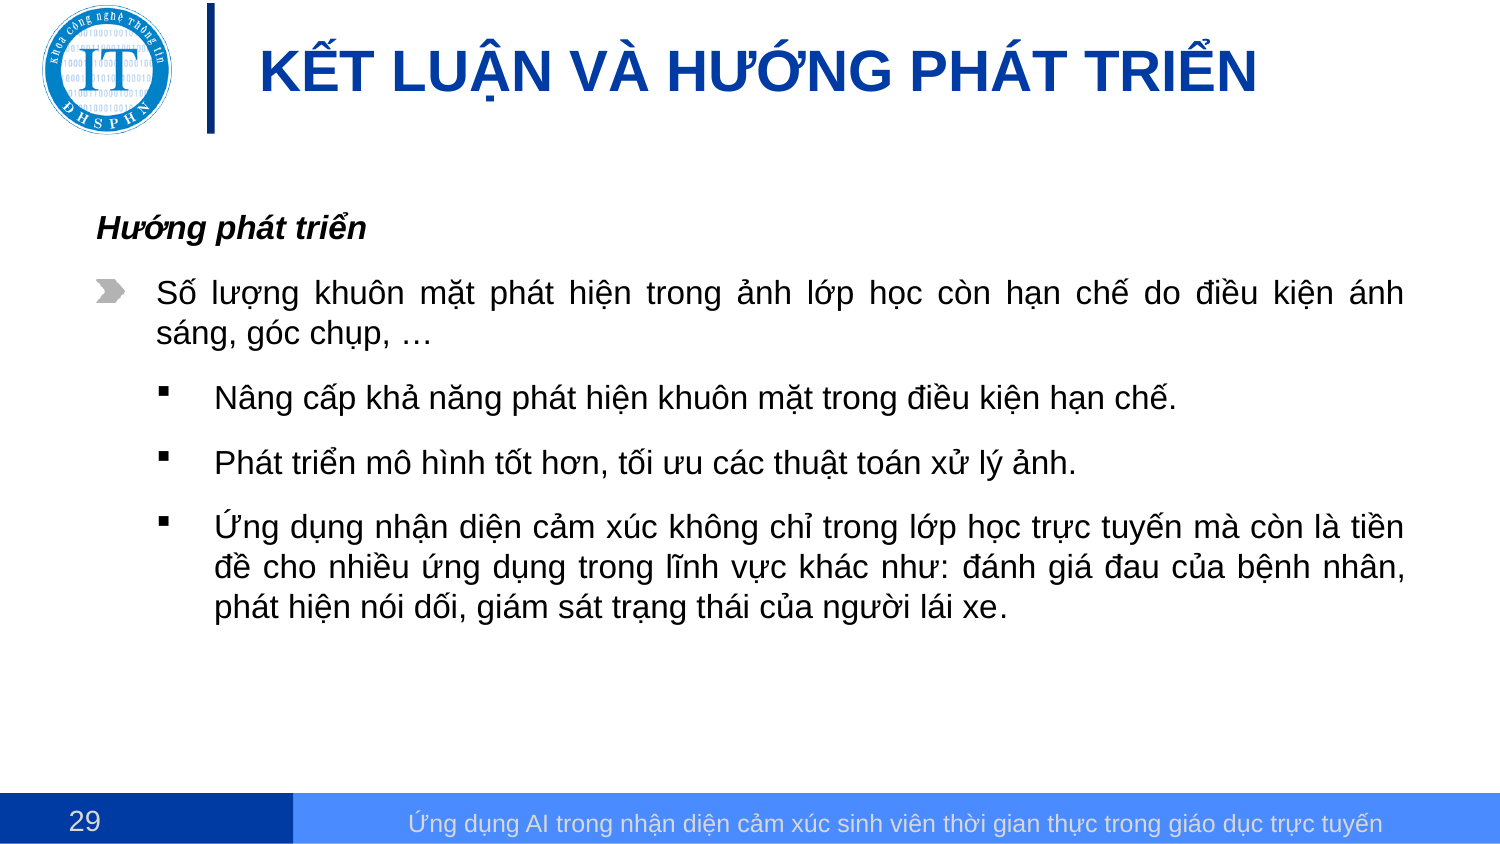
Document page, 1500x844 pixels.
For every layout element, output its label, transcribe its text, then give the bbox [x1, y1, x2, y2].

picture [96, 279, 125, 303]
text_box [205, 1, 217, 136]
picture [37, 0, 178, 141]
text_box Hướng phát triển Số lượng khuôn mặt phát hiện trong ảnh lớp học còn hạn chế do điều kiện ánh sáng, góc chụp, … Nâng cấp khả năng phát hiện khuôn mặt trong điều kiện hạn chế. Phát triển mô hình tốt hơn, tối ưu các thuật toán xử lý ảnh. Ứng dụng nhận diện cảm xúc không chỉ trong lớp học trực tuyến mà còn là tiền đề cho nhiều ứng dụng trong lĩnh vực khác như: đánh giá đau của bệnh nhân, phát hiện nói dối, giám sát trạng thái của người lái xe. [81, 198, 1422, 633]
title KẾT LUẬN VÀ HƯỚNG PHÁT TRIỂN [244, 17, 1360, 123]
